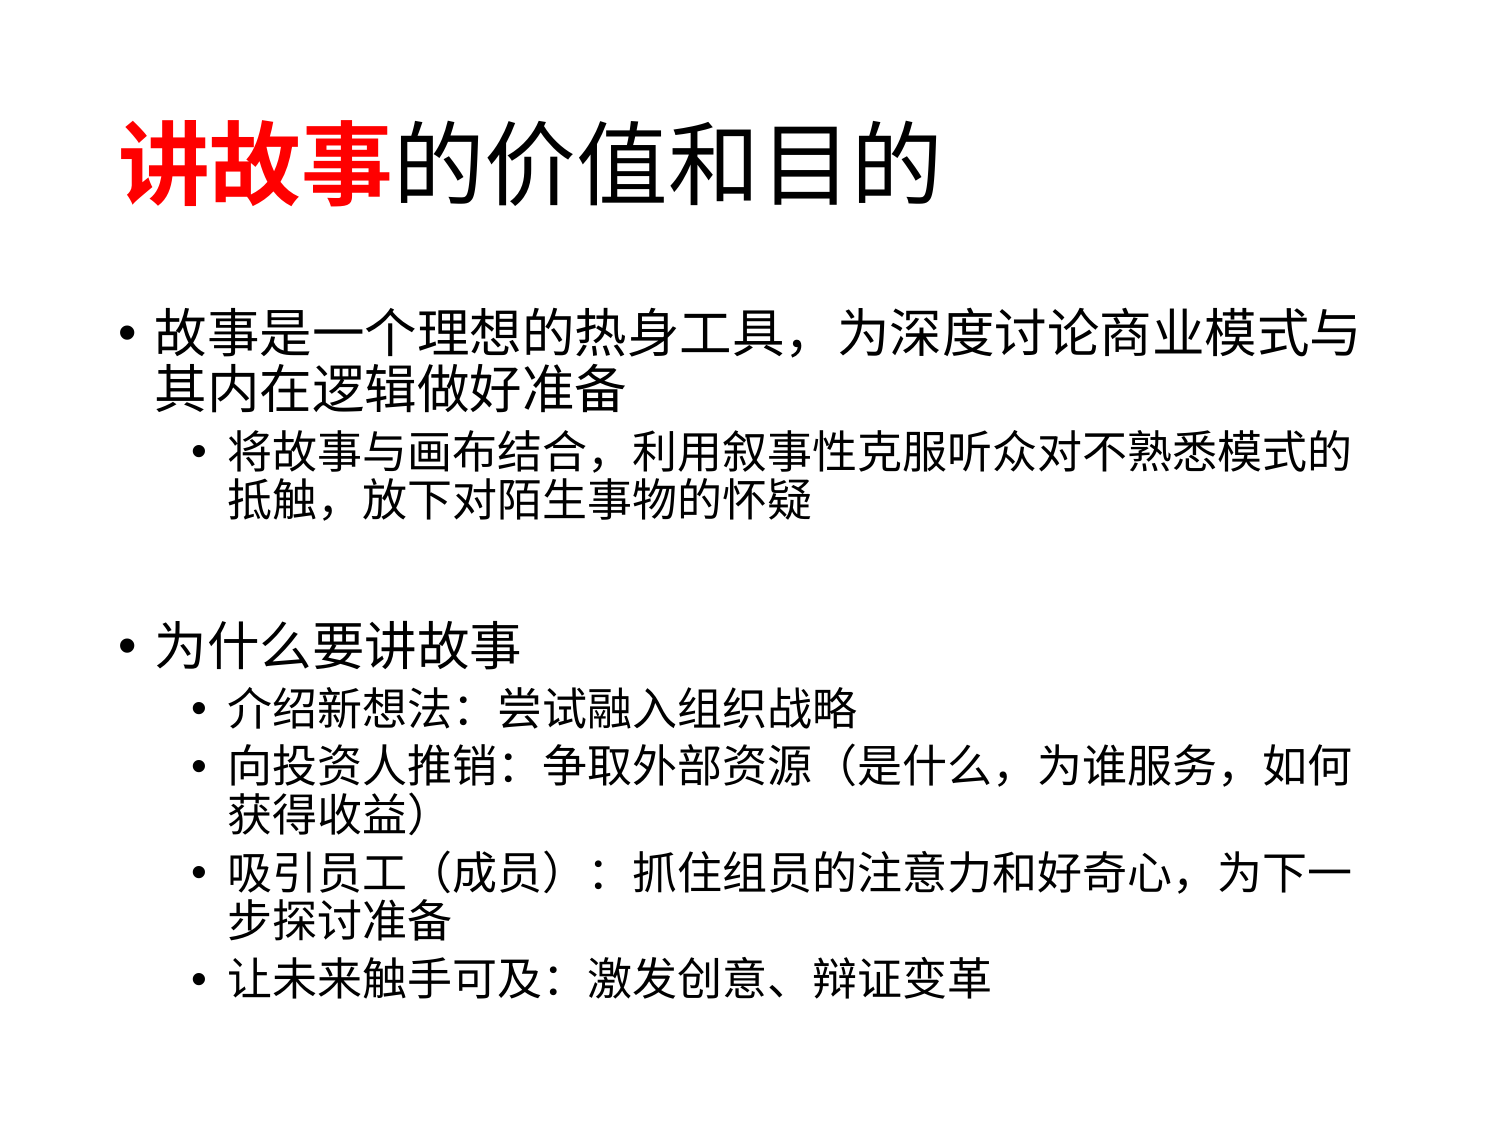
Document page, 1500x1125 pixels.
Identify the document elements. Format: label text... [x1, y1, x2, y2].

list 故事是一个理想的热身工具，为深度讨论商业模式与其内在逻辑做好准备 将故事与画布结合，利用叙事性克服听众对不熟悉模式的抵触，放下对陌生事物的怀疑 为什么要讲故事 介绍新想法：尝试融入组织战略 向投资人推销：争取外部资源（是什么，为谁服务，如何获得收益） 吸引员工（成员）：抓住组员的注意力和好奇心，为下一步探讨准备 让未来触手可及：激发创意、辩证变革 [103, 299, 1397, 1014]
title 讲故事的价值和目的 [103, 59, 1397, 278]
